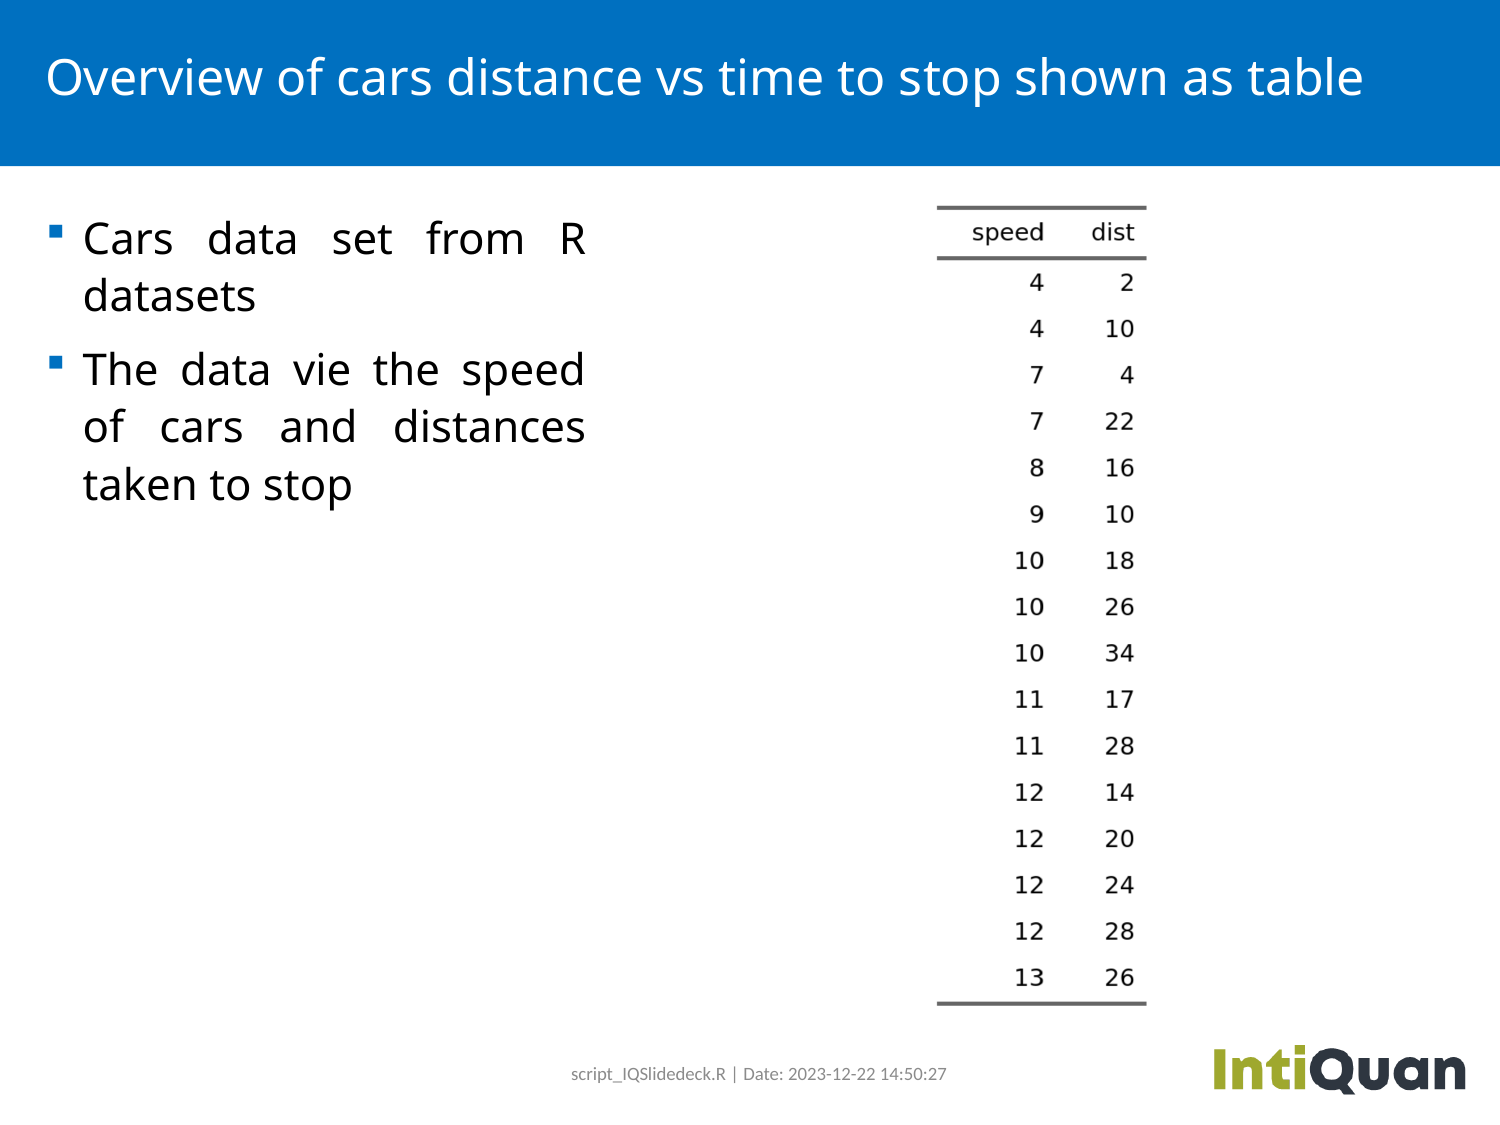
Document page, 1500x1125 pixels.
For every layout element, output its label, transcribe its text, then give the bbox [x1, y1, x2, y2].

list Cars data set from R datasets The data vie the speed of cars and distances taken to stop [30, 197, 602, 1014]
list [618, 197, 1465, 1014]
picture [1211, 1039, 1466, 1101]
title Overview of cars distance vs time to stop shown as table [0, 0, 1500, 167]
footer script_IQSlidedeck.R | Date: 2023-12-22 14:50:27 [323, 1042, 1194, 1103]
